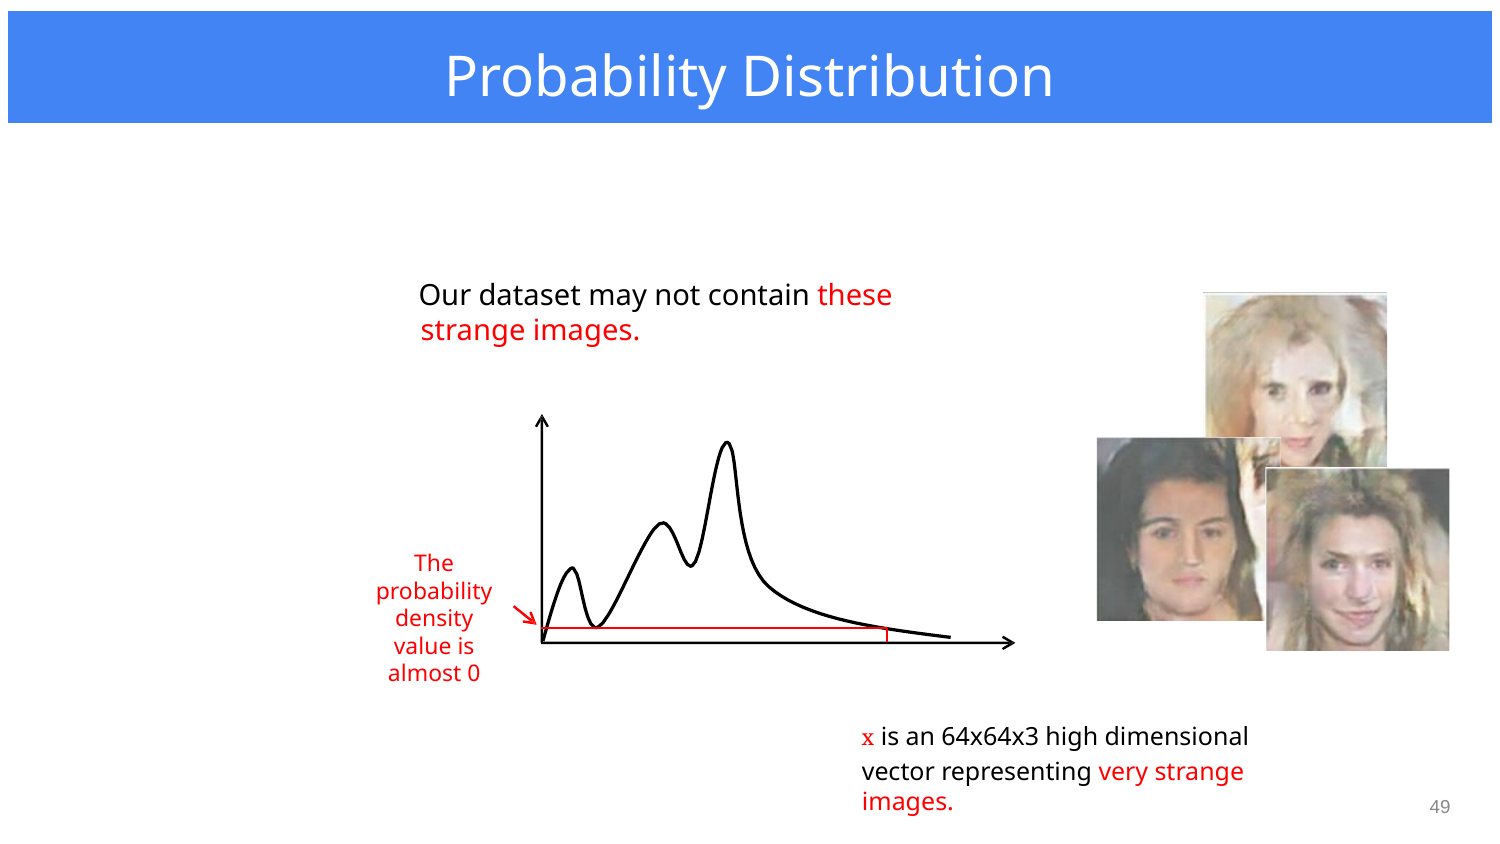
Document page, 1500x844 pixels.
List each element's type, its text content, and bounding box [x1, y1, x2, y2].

text_box [598, 442, 878, 627]
text_box x is an 64x64x3 high dimensional vector representing very strange images. [861, 718, 1283, 777]
text_box [888, 628, 951, 638]
text_box [9, 11, 1492, 123]
text_box [542, 628, 887, 642]
text_box [512, 605, 537, 625]
text_box [1203, 292, 1388, 467]
text_box [546, 567, 594, 627]
text_box [1265, 467, 1450, 651]
title Probability Distribution [38, 40, 1462, 100]
text_box Our dataset may not contain these strange images. [418, 276, 1000, 308]
text_box The probability density value is almost 0 [366, 548, 502, 624]
text_box [535, 414, 549, 643]
text_box [1096, 437, 1281, 621]
text_box ‹#› [1429, 794, 1457, 817]
text_box [541, 635, 1016, 650]
